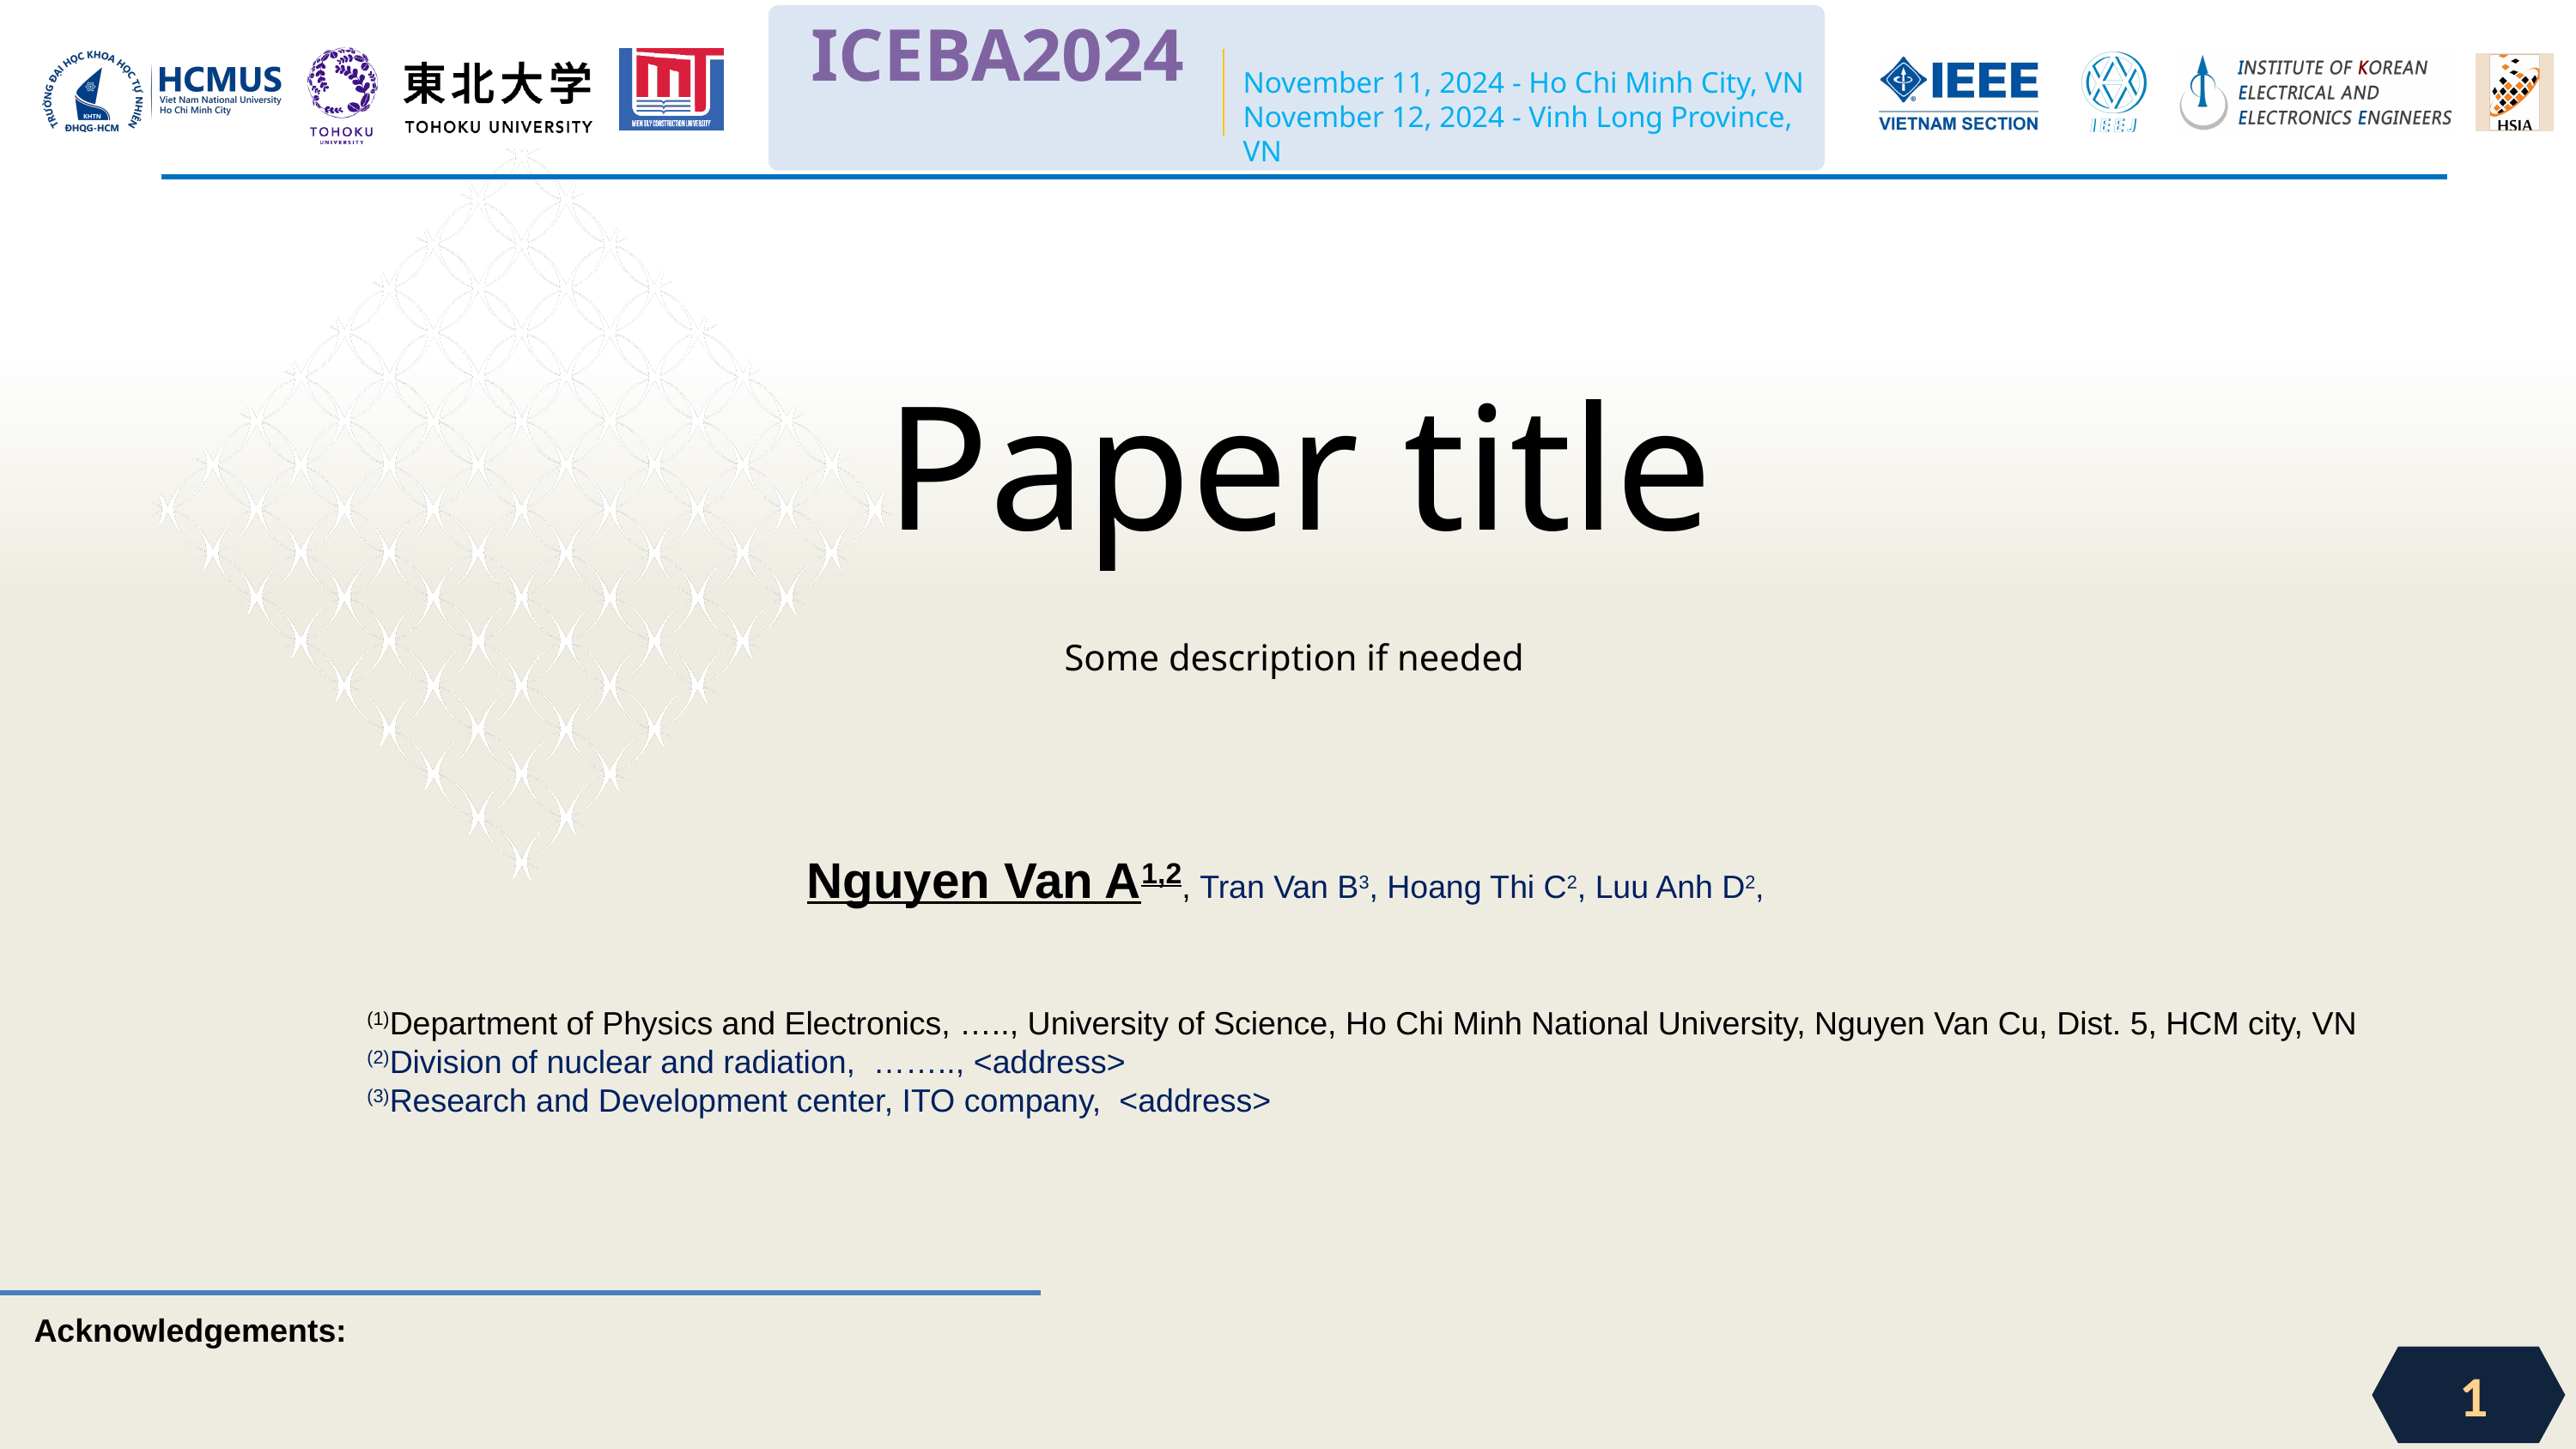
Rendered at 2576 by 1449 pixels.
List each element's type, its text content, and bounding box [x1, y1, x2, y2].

text_box (1)Department of Physics and Electronics, ….., University of Science, Ho Chi Minh National University, Nguyen Van Cu, Dist. 5, HCM city, VN (2)Division of nuclear and radiation, …….., <address> (3)Research and Development center, ITO company, <address> [354, 996, 2415, 1125]
picture [144, 179, 846, 888]
picture [616, 45, 726, 133]
picture [2476, 53, 2554, 131]
text_box Acknowledgements: [21, 1303, 1359, 1355]
slide_number 1 [2200, 1367, 2501, 1420]
picture [2081, 52, 2147, 132]
picture [2177, 52, 2458, 132]
text_box Paper title [533, 349, 2065, 565]
text_box Nguyen Van A1,2, Tran Van B3, Hoang Thi C2, Luu Anh D2, [793, 841, 1986, 915]
picture [303, 45, 598, 174]
picture [39, 45, 286, 135]
picture [1878, 53, 2039, 132]
text_box Some description if needed [548, 627, 2050, 678]
